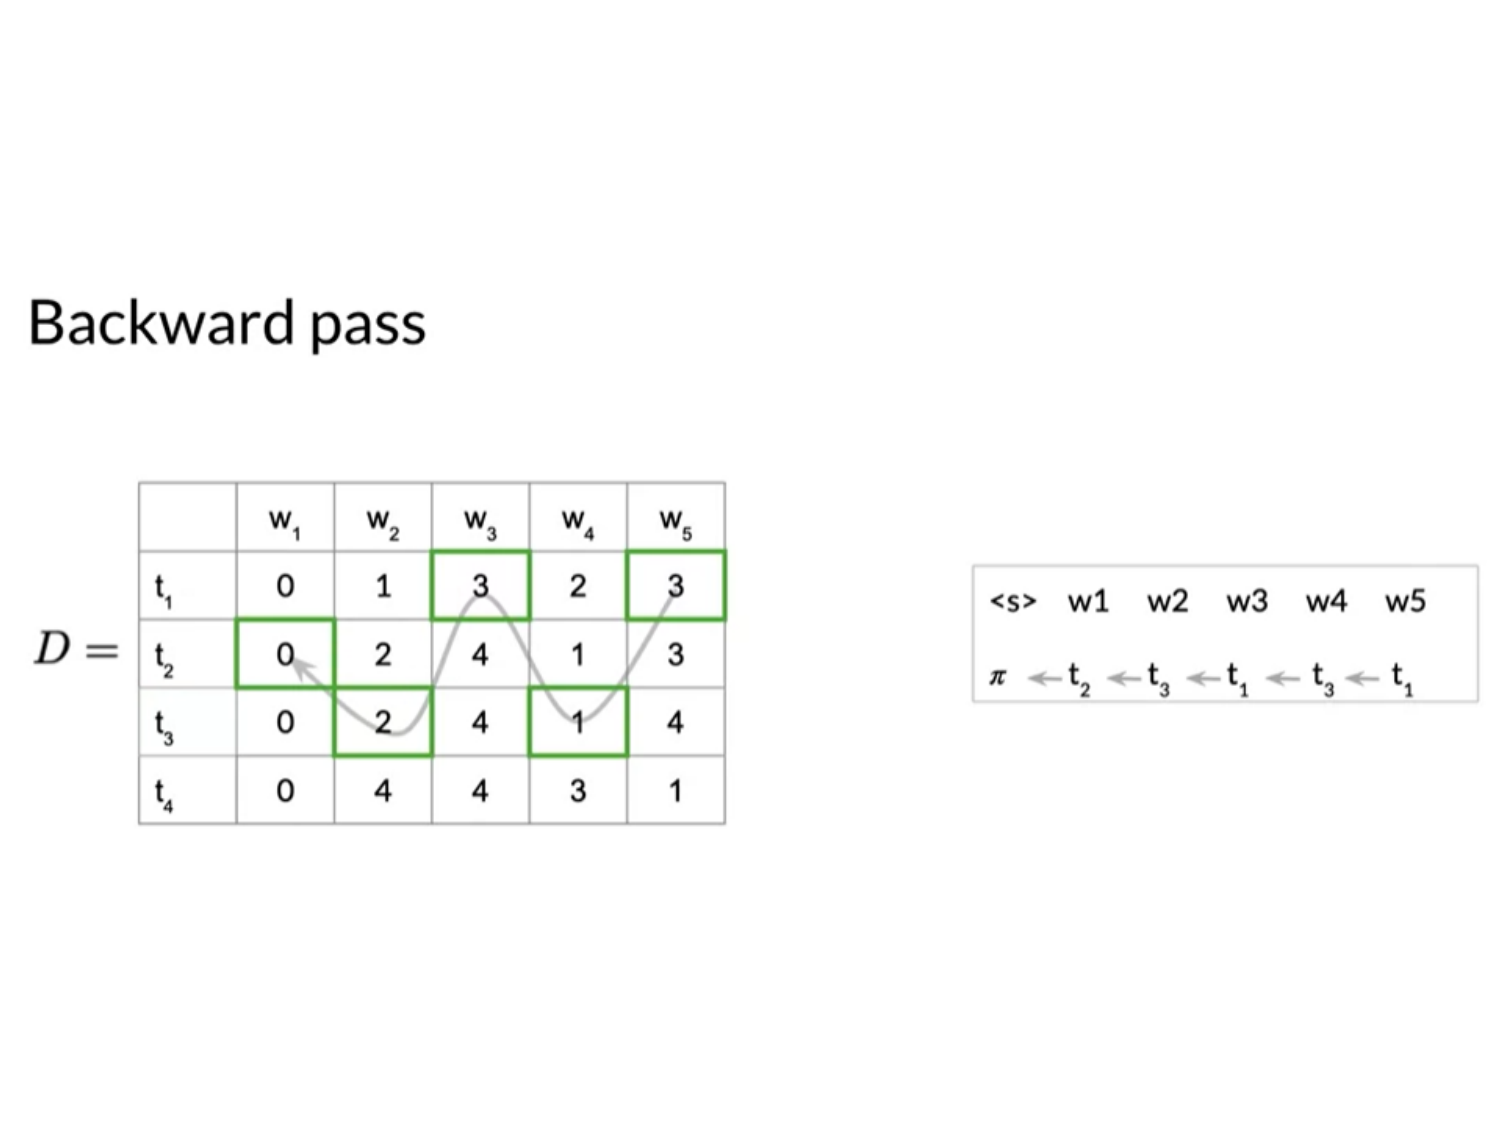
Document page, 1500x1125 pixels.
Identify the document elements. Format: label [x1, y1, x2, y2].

picture [10, 288, 1490, 837]
